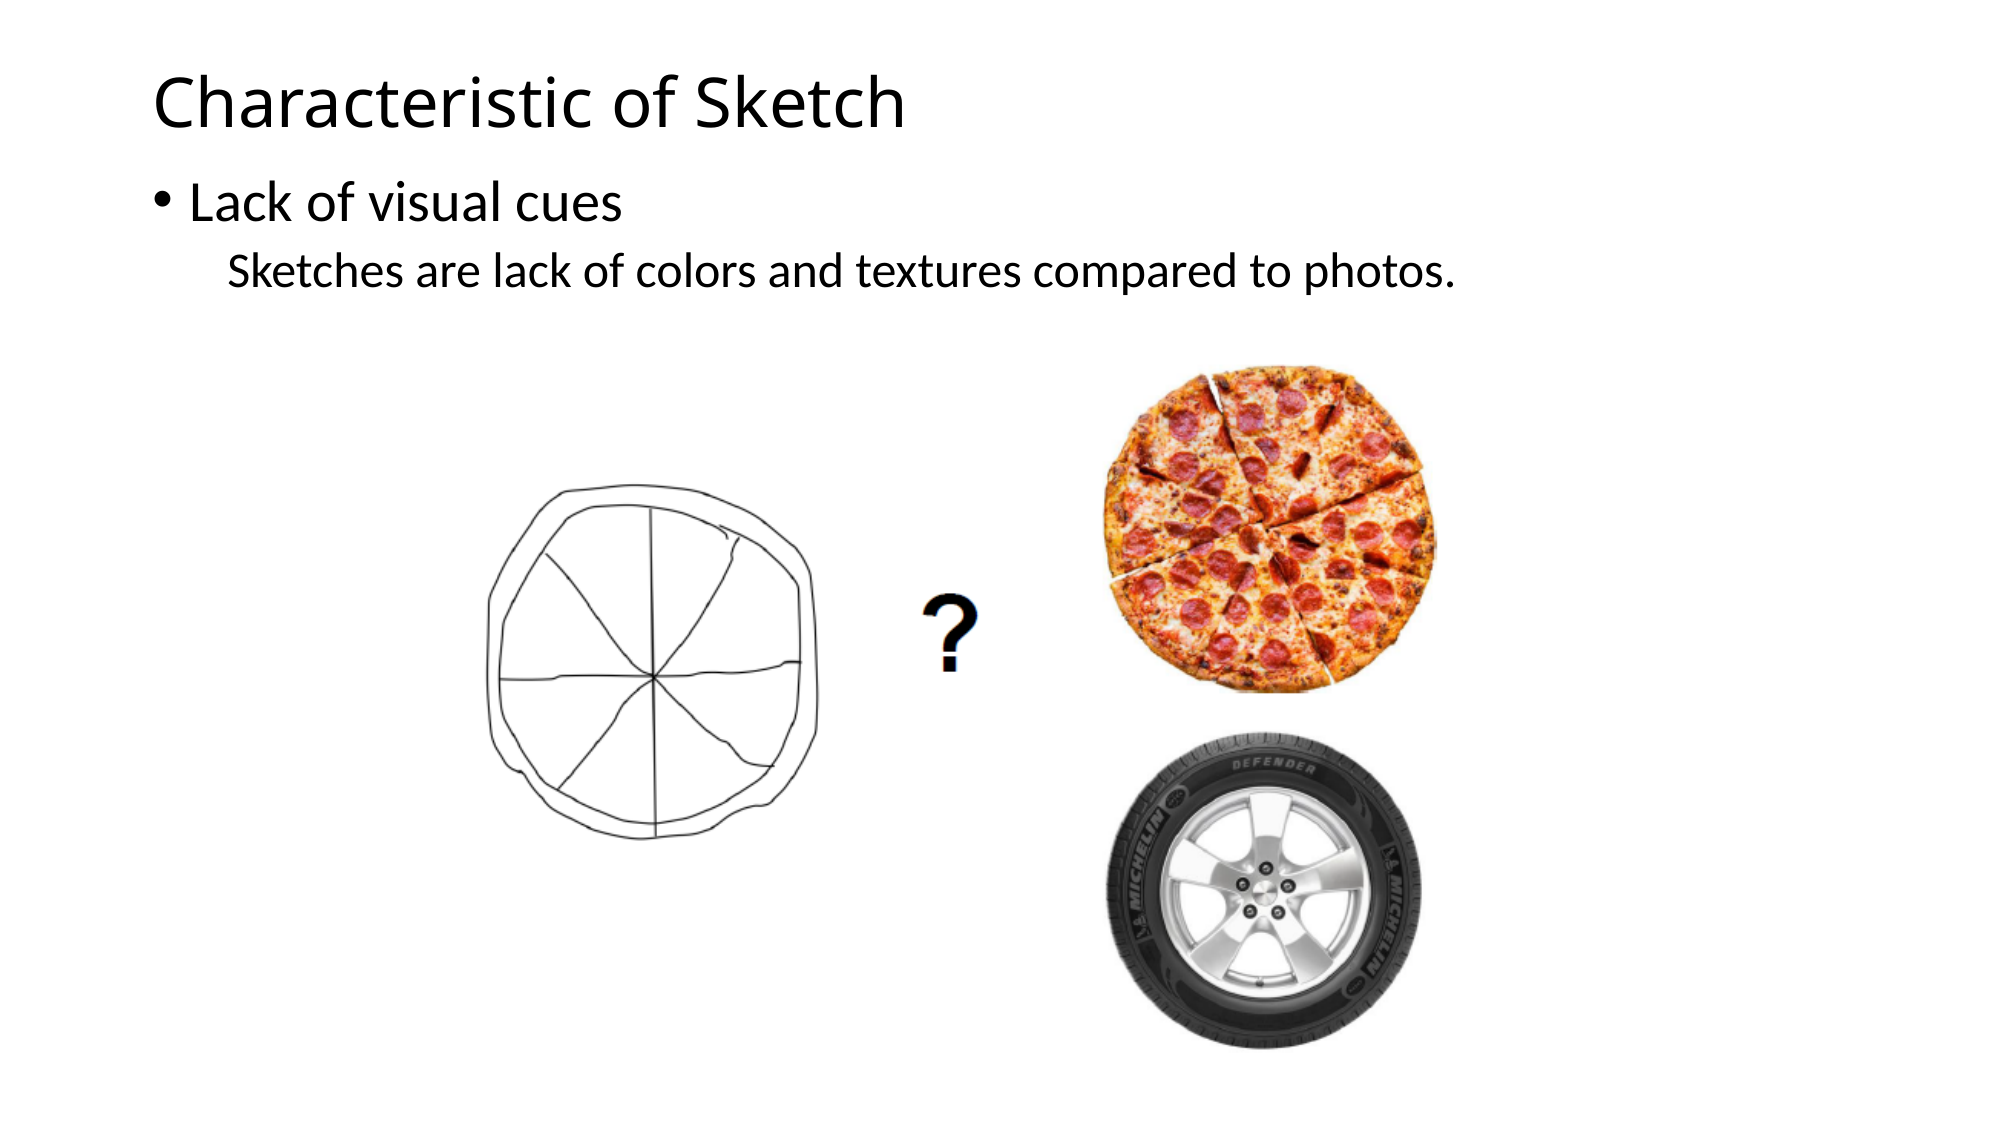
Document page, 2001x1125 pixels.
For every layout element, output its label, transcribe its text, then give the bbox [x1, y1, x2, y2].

title Characteristic of Sketch [137, 59, 1863, 150]
picture [427, 329, 1468, 1062]
list Lack of visual cues Sketches are lack of colors and textures compared to photos. [137, 163, 1668, 1014]
